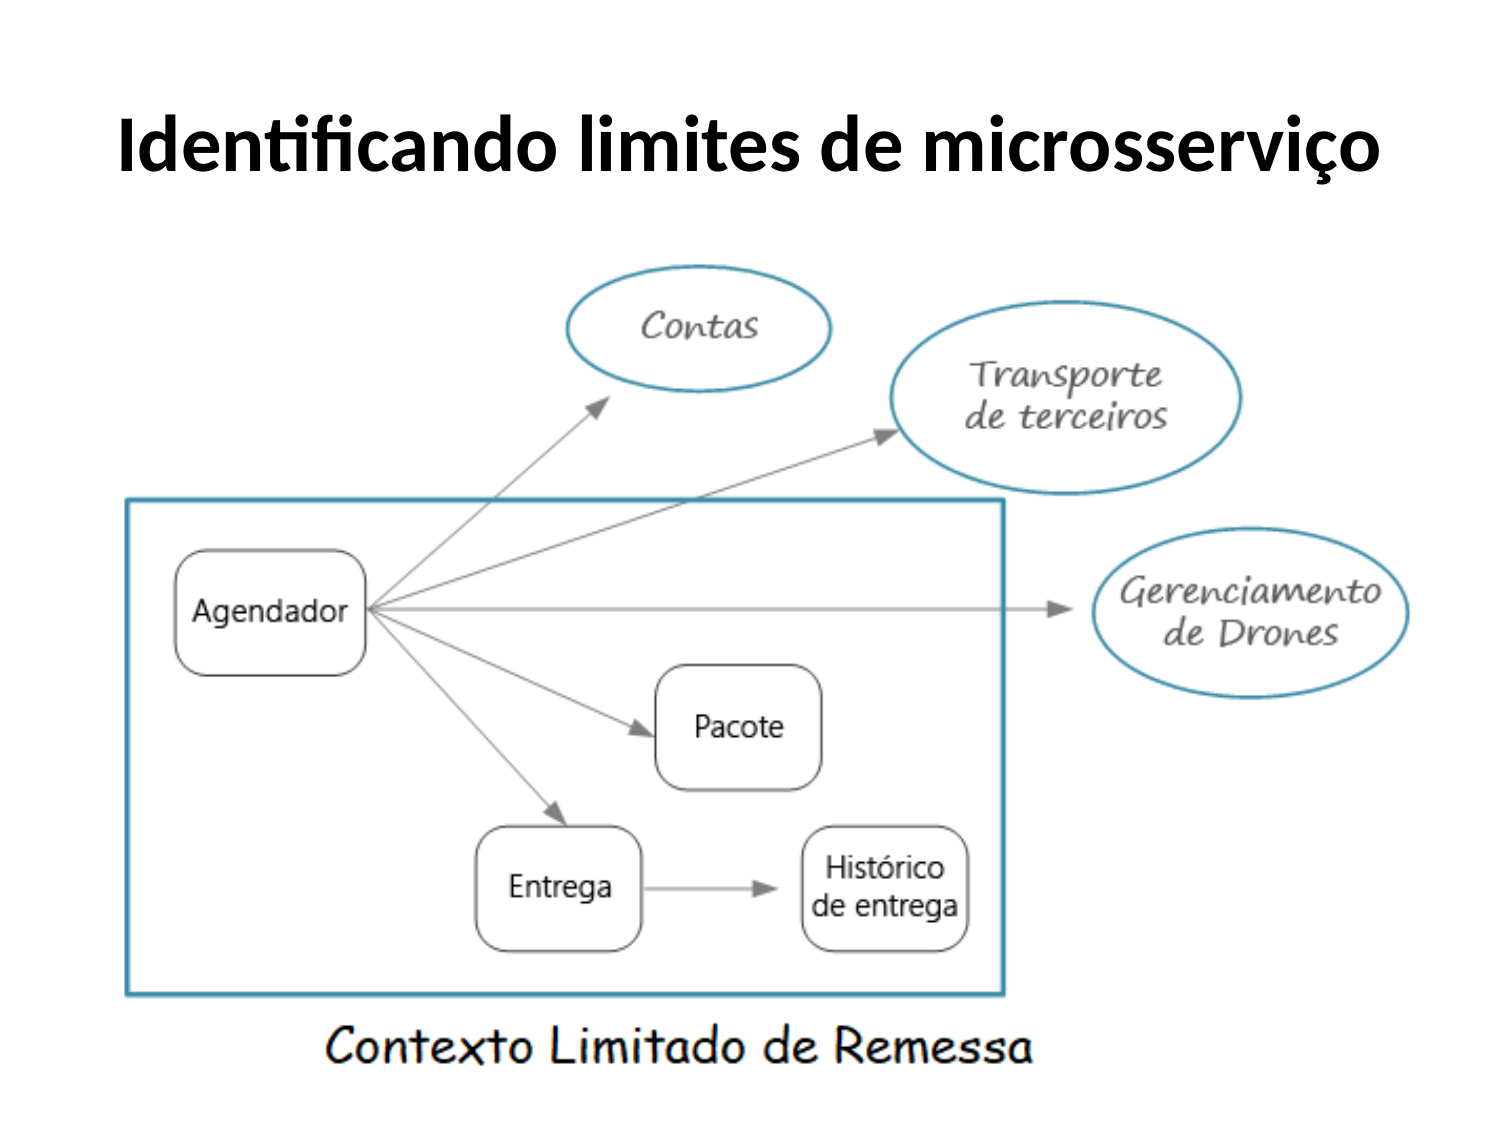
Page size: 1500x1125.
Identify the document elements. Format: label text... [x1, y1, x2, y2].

picture [123, 262, 1412, 1087]
title Identificando limites de microsserviço [75, 45, 1425, 233]
